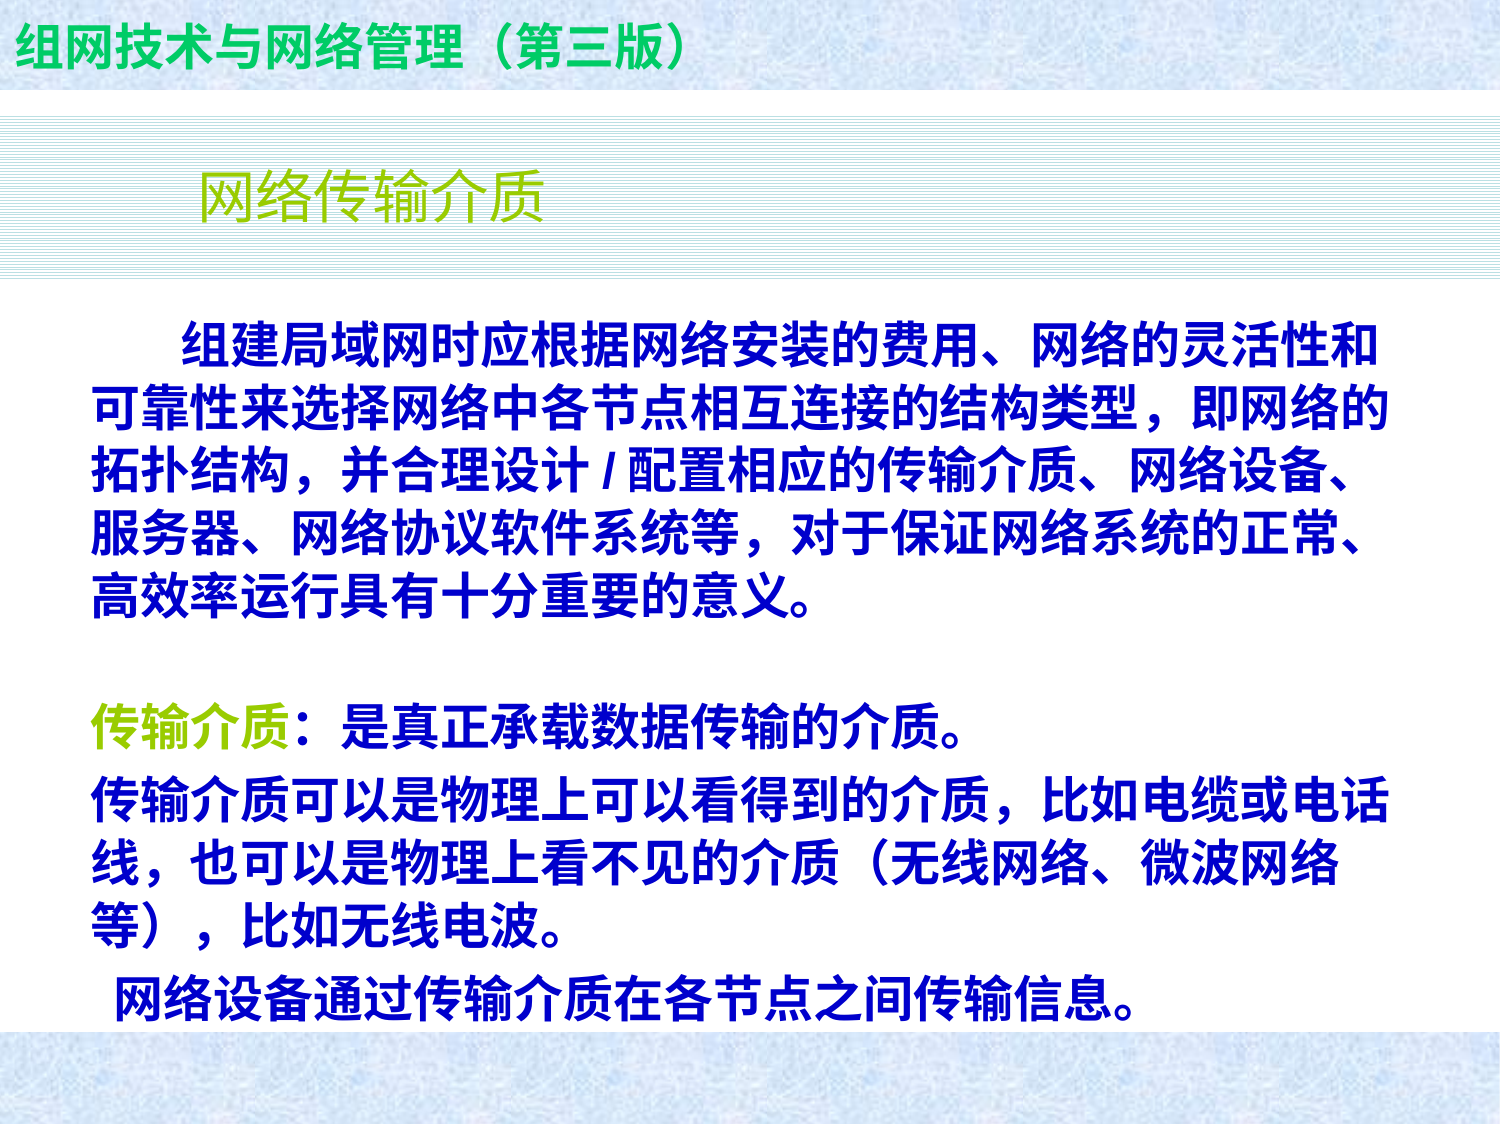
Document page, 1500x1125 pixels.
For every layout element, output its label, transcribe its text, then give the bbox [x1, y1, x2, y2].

picture [0, 0, 1500, 90]
picture [0, 1032, 1500, 1124]
text_box 网络传输介质 [155, 152, 562, 238]
list 组建局域网时应根据网络安装的费用、网络的灵活性和可靠性来选择网络中各节点相互连接的结构类型，即网络的拓扑结构，并合理设计/配置相应的传输介质、网络设备、服务器、网络协议软件系统等，对于保证网络系统的正常、高效率运行具有十分重要的意义。 传输介质：是真正承载数据传输的介质。 传输介质可以是物理上可以看得到的介质，比如电缆或电话线，也可以是物理上看不见的介质（无线网络、微波网络等），比如无线电波。 网络设备通过传输介质在各节点之间传输信息。 [74, 302, 1426, 1006]
